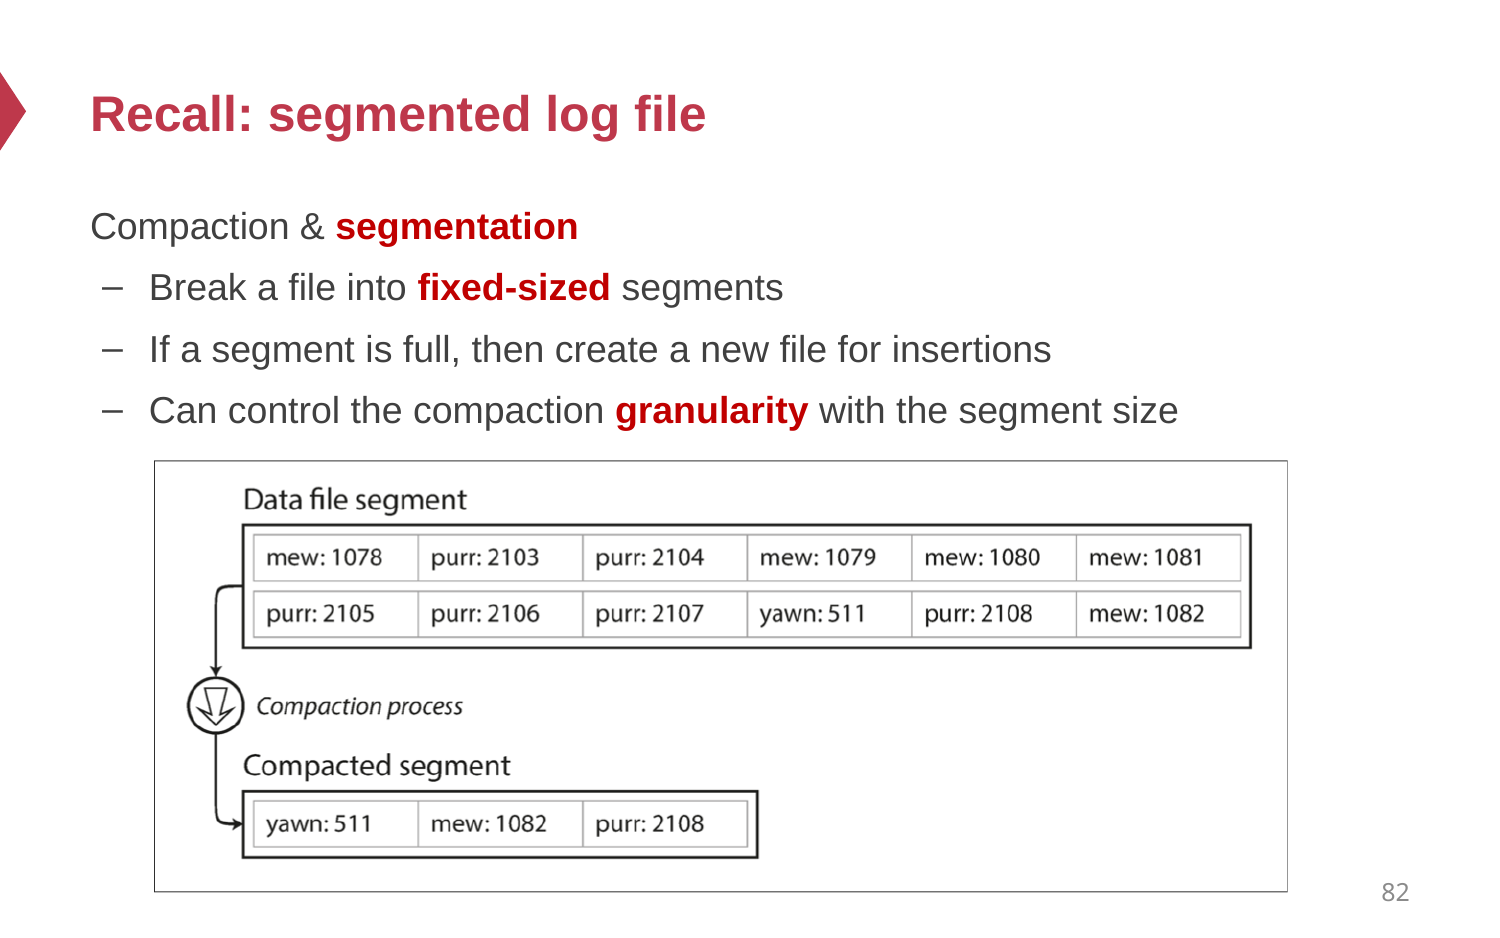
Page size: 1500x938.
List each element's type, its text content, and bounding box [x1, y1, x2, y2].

list Compaction & segmentation Break a file into fixed-sized segments If a segment is full, then create a new file for insertions Can control the compaction granularity with the segment size [75, 185, 1425, 804]
slide_number 82 [1074, 868, 1425, 919]
title Recall: segmented log file [75, 37, 1425, 185]
picture [147, 460, 1288, 895]
